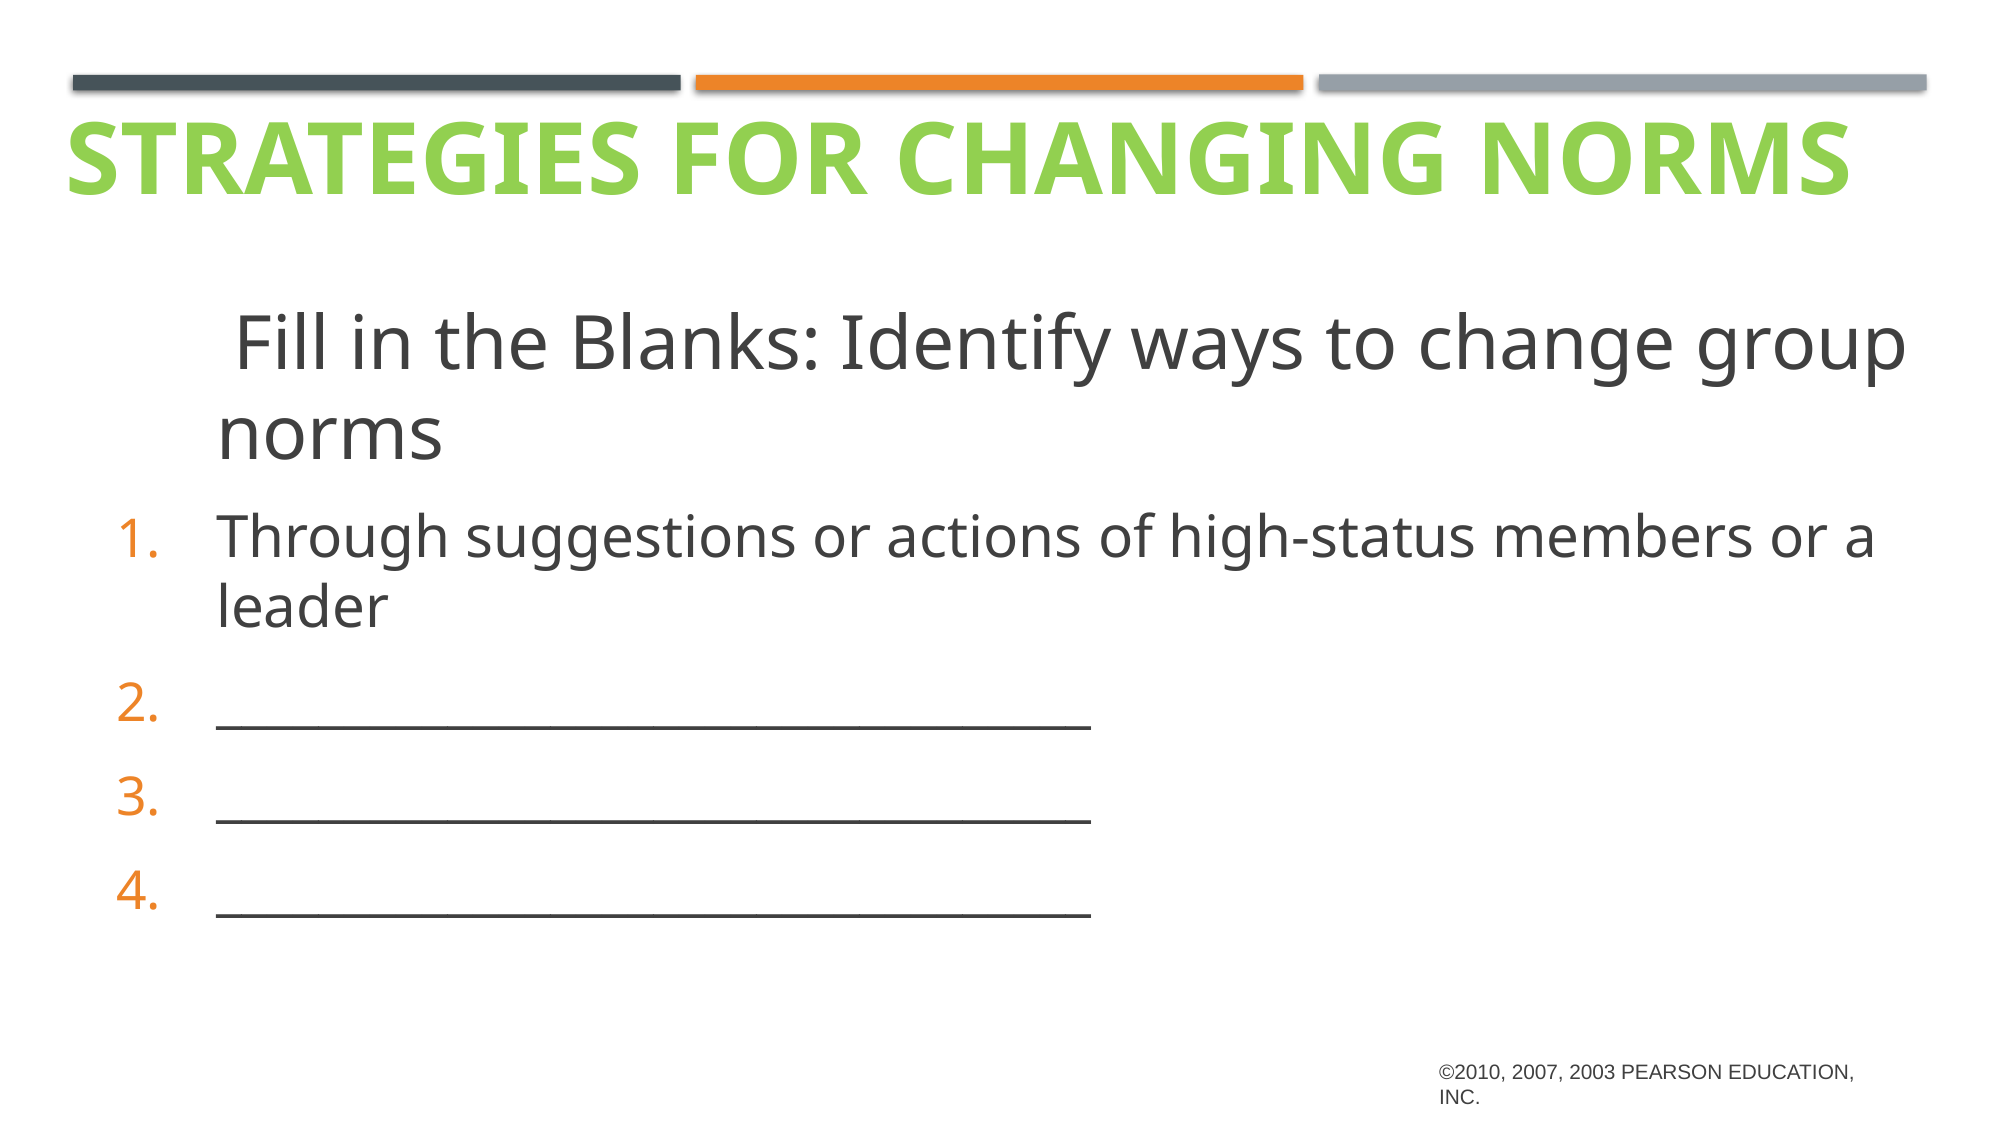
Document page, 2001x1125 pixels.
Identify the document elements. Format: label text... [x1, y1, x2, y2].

footer ©2010, 2007, 2003 Pearson Education, Inc. [1424, 1053, 1905, 1114]
title Strategies for Changing Norms [50, 72, 1905, 222]
list Fill in the Blanks: Identify ways to change group norms Through suggestions or actions of high-status members or a leader __________________________________ __________________________________ __________________________________ [101, 287, 2000, 1005]
